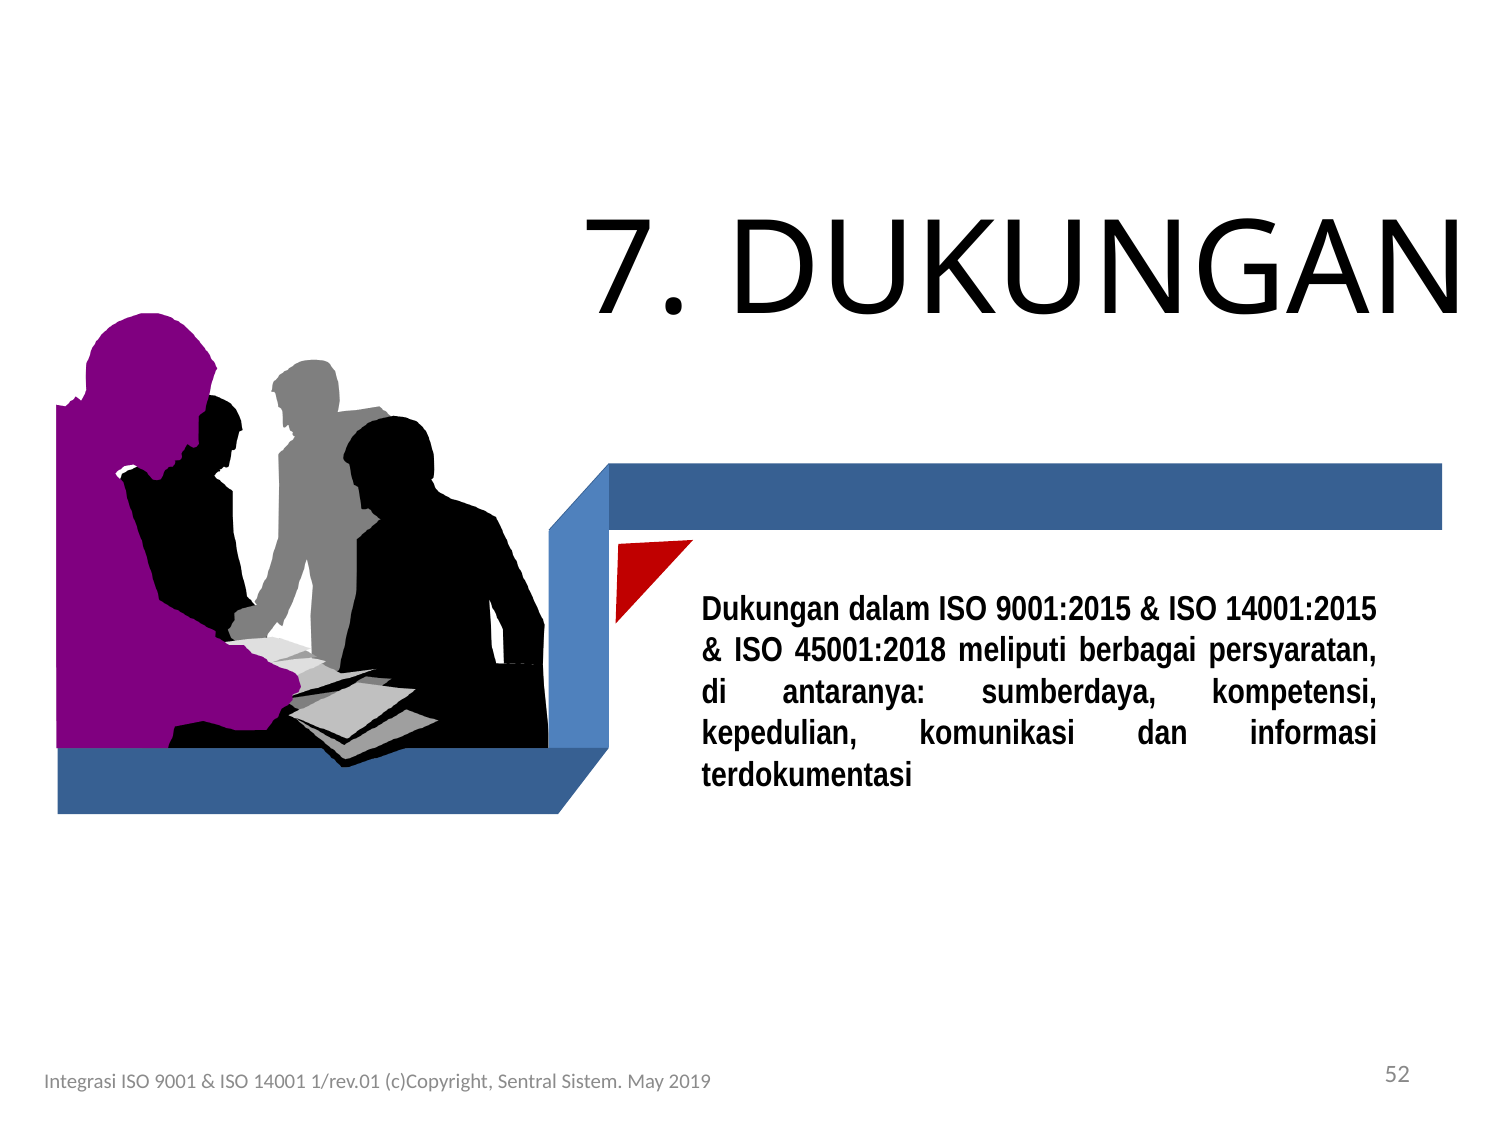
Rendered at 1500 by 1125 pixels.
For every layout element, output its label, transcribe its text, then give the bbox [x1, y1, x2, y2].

text_box [553, 461, 1445, 532]
footer Integrasi ISO 9001 & ISO 14001 1/rev.01 (c)Copyright, Sentral Sistem. May 2019 [5, 1050, 750, 1110]
text_box [553, 462, 612, 748]
text_box Dukungan dalam ISO 9001:2015 & ISO 14001:2015 & ISO 45001:2018 meliputi berbagai persyaratan, di antaranya: sumberdaya, kompetensi, kepedulian, komunikasi dan informasi terdokumentasi [672, 557, 1407, 822]
slide_number 52 [1074, 1042, 1425, 1103]
text_box [55, 745, 611, 817]
text_box 7. DUKUNGAN [566, 175, 1485, 348]
picture [53, 311, 549, 769]
text_box [613, 537, 695, 626]
